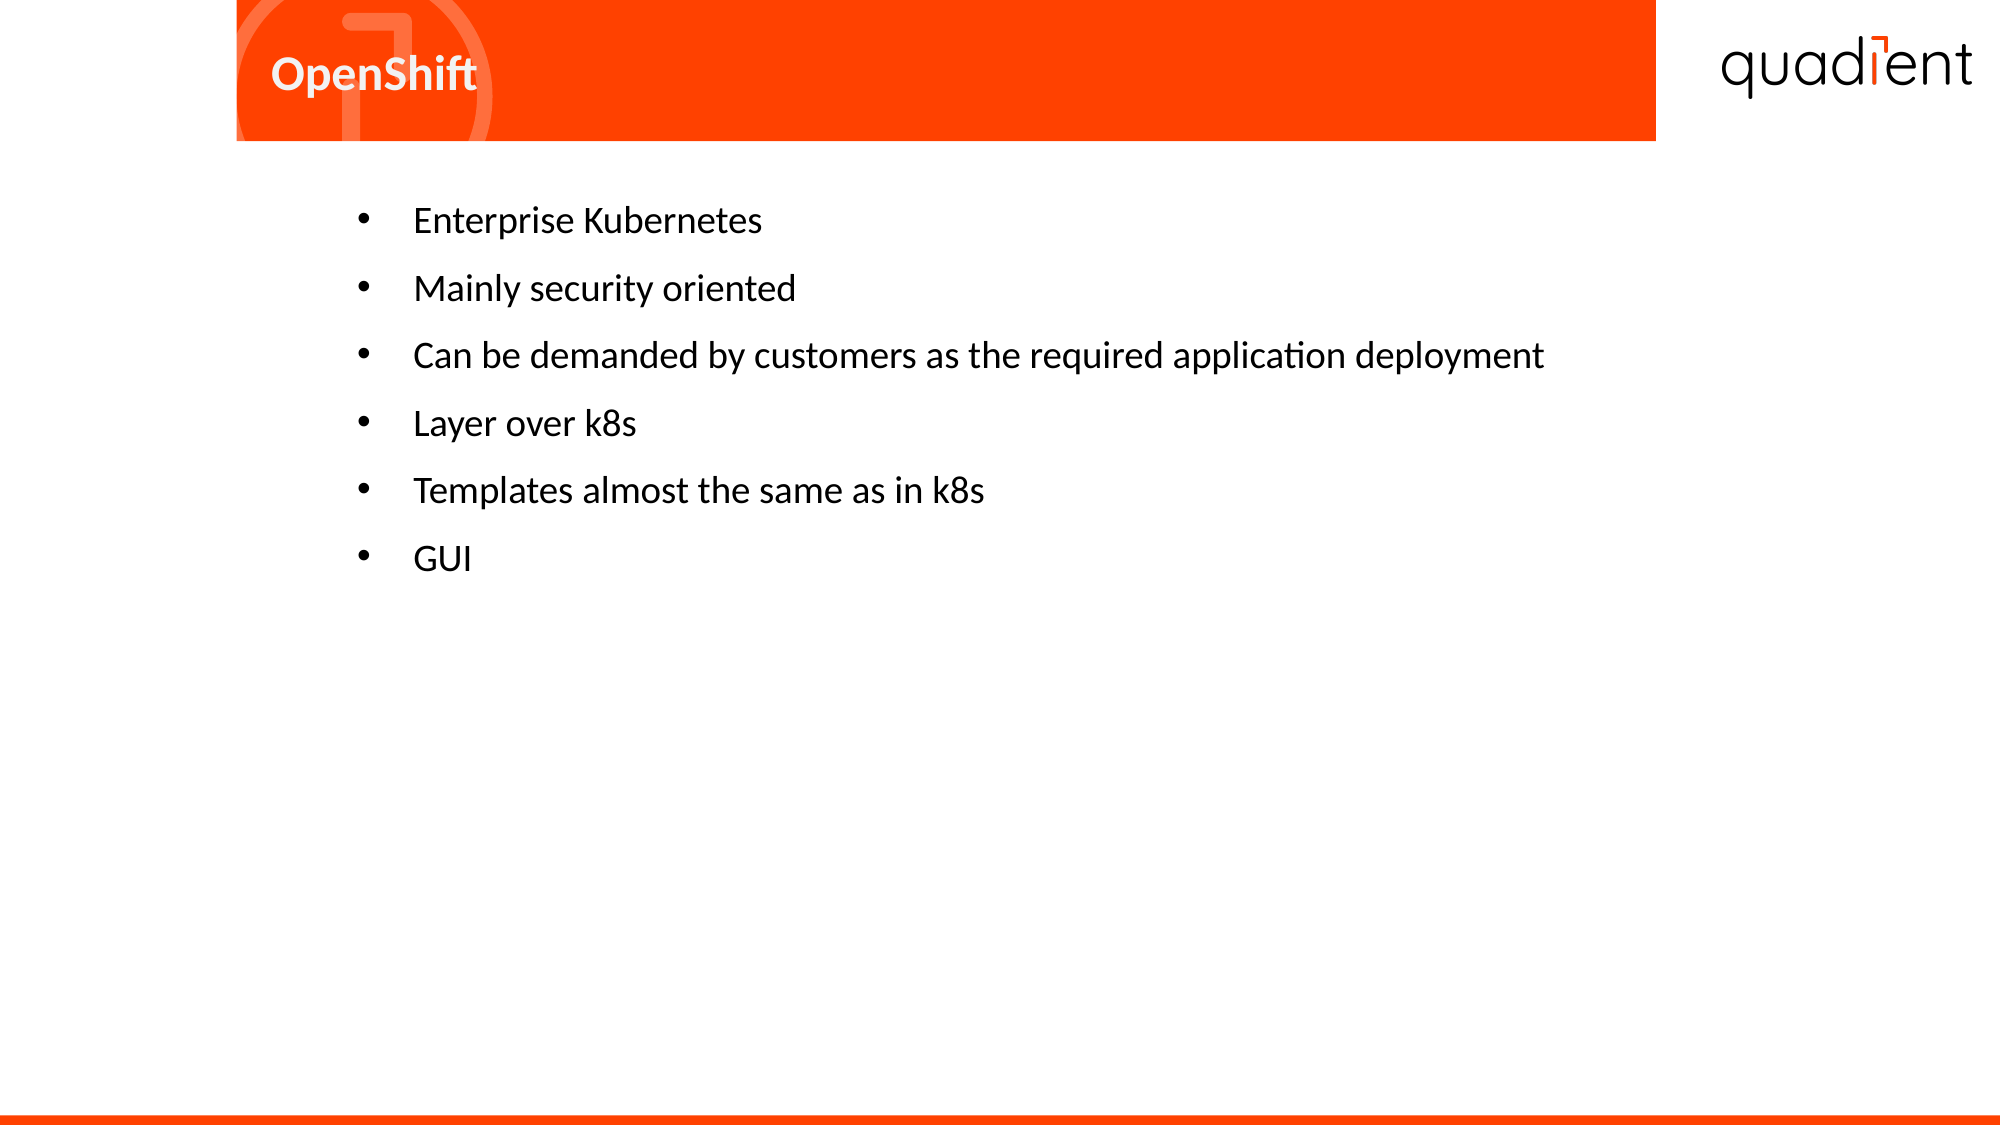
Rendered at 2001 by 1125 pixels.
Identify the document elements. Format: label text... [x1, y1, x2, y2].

list Enterprise Kubernetes Mainly security oriented Can be demanded by customers as the required application deployment Layer over k8s Templates almost the same as in k8s GUI [342, 187, 1971, 1057]
picture [1722, 36, 1972, 99]
title OpenShift [256, 34, 1632, 115]
